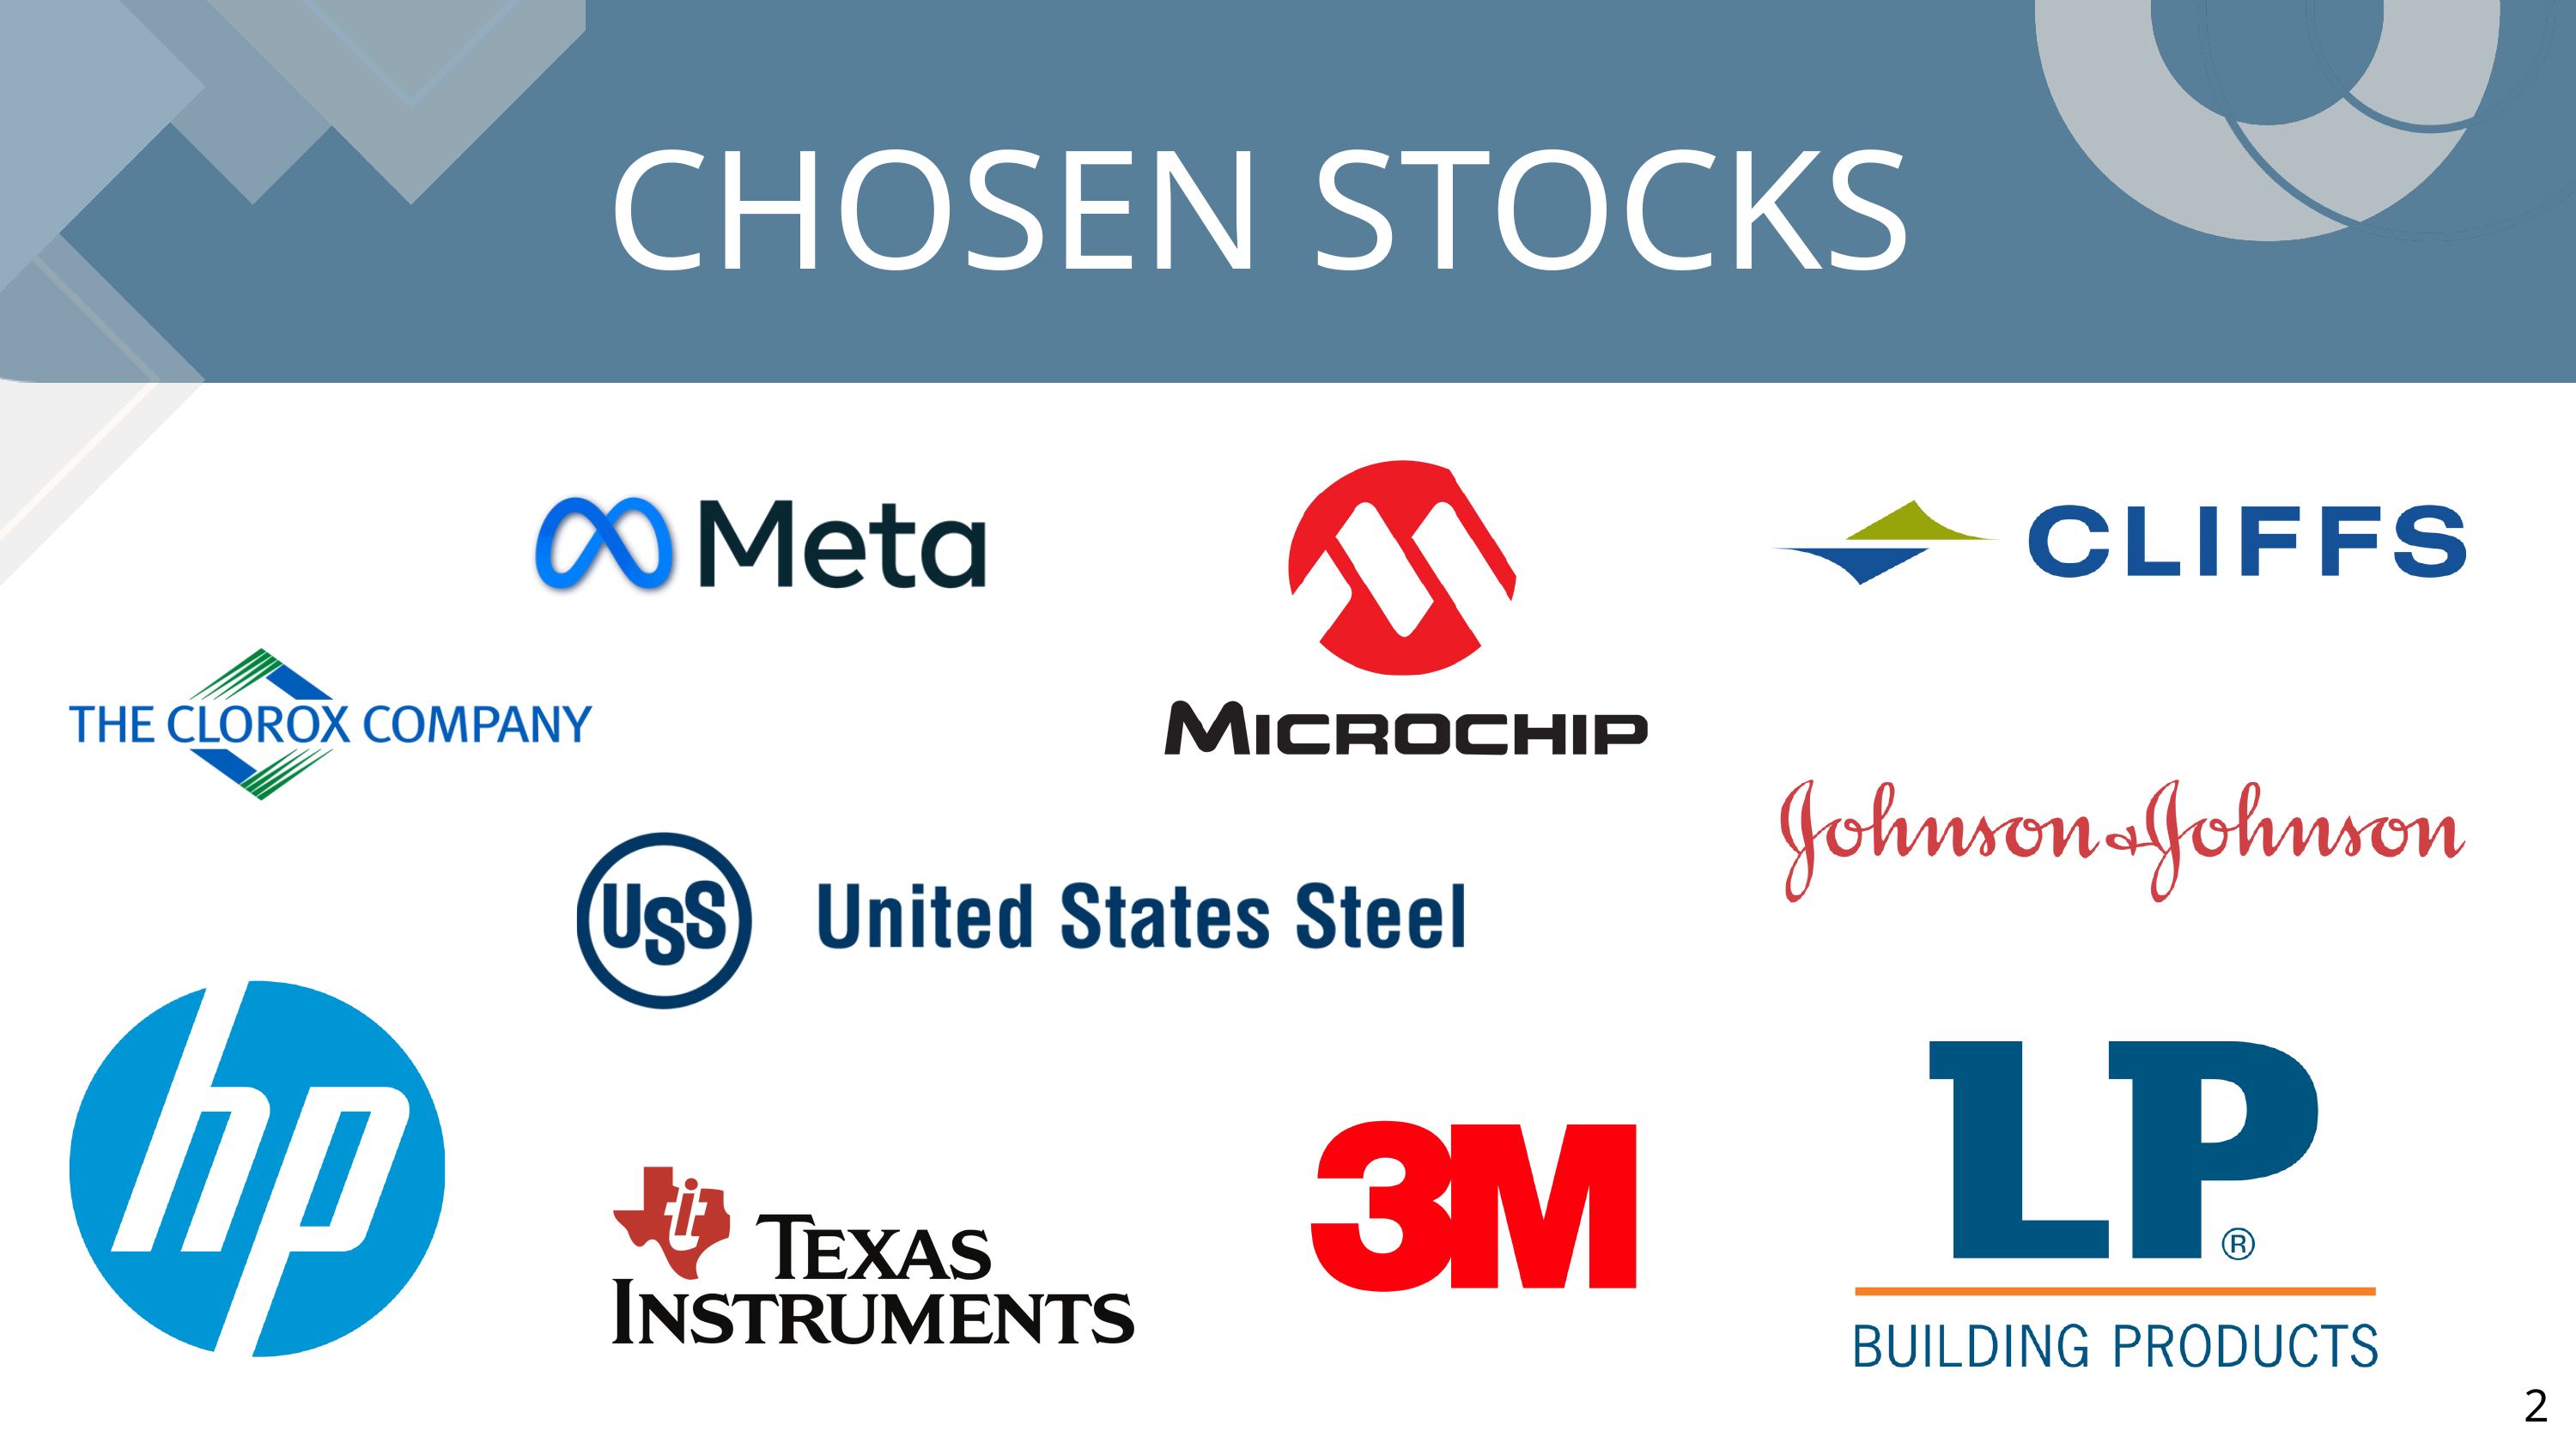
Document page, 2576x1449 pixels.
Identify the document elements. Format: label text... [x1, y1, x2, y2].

text_box [520, 408, 1000, 678]
text_box [69, 980, 446, 1357]
text_box 2 [2524, 1368, 2549, 1432]
text_box [1770, 500, 2467, 585]
text_box [2034, 0, 2576, 241]
text_box [576, 832, 1464, 1009]
text_box [1855, 1041, 2382, 1367]
text_box [1770, 663, 2476, 1019]
text_box CHOSEN STOCKS [586, 71, 1961, 303]
text_box [1306, 1101, 1641, 1311]
text_box [69, 648, 592, 801]
text_box [0, 0, 586, 585]
text_box [599, 1154, 1147, 1357]
text_box [586, 0, 2576, 383]
text_box [1152, 448, 1659, 767]
